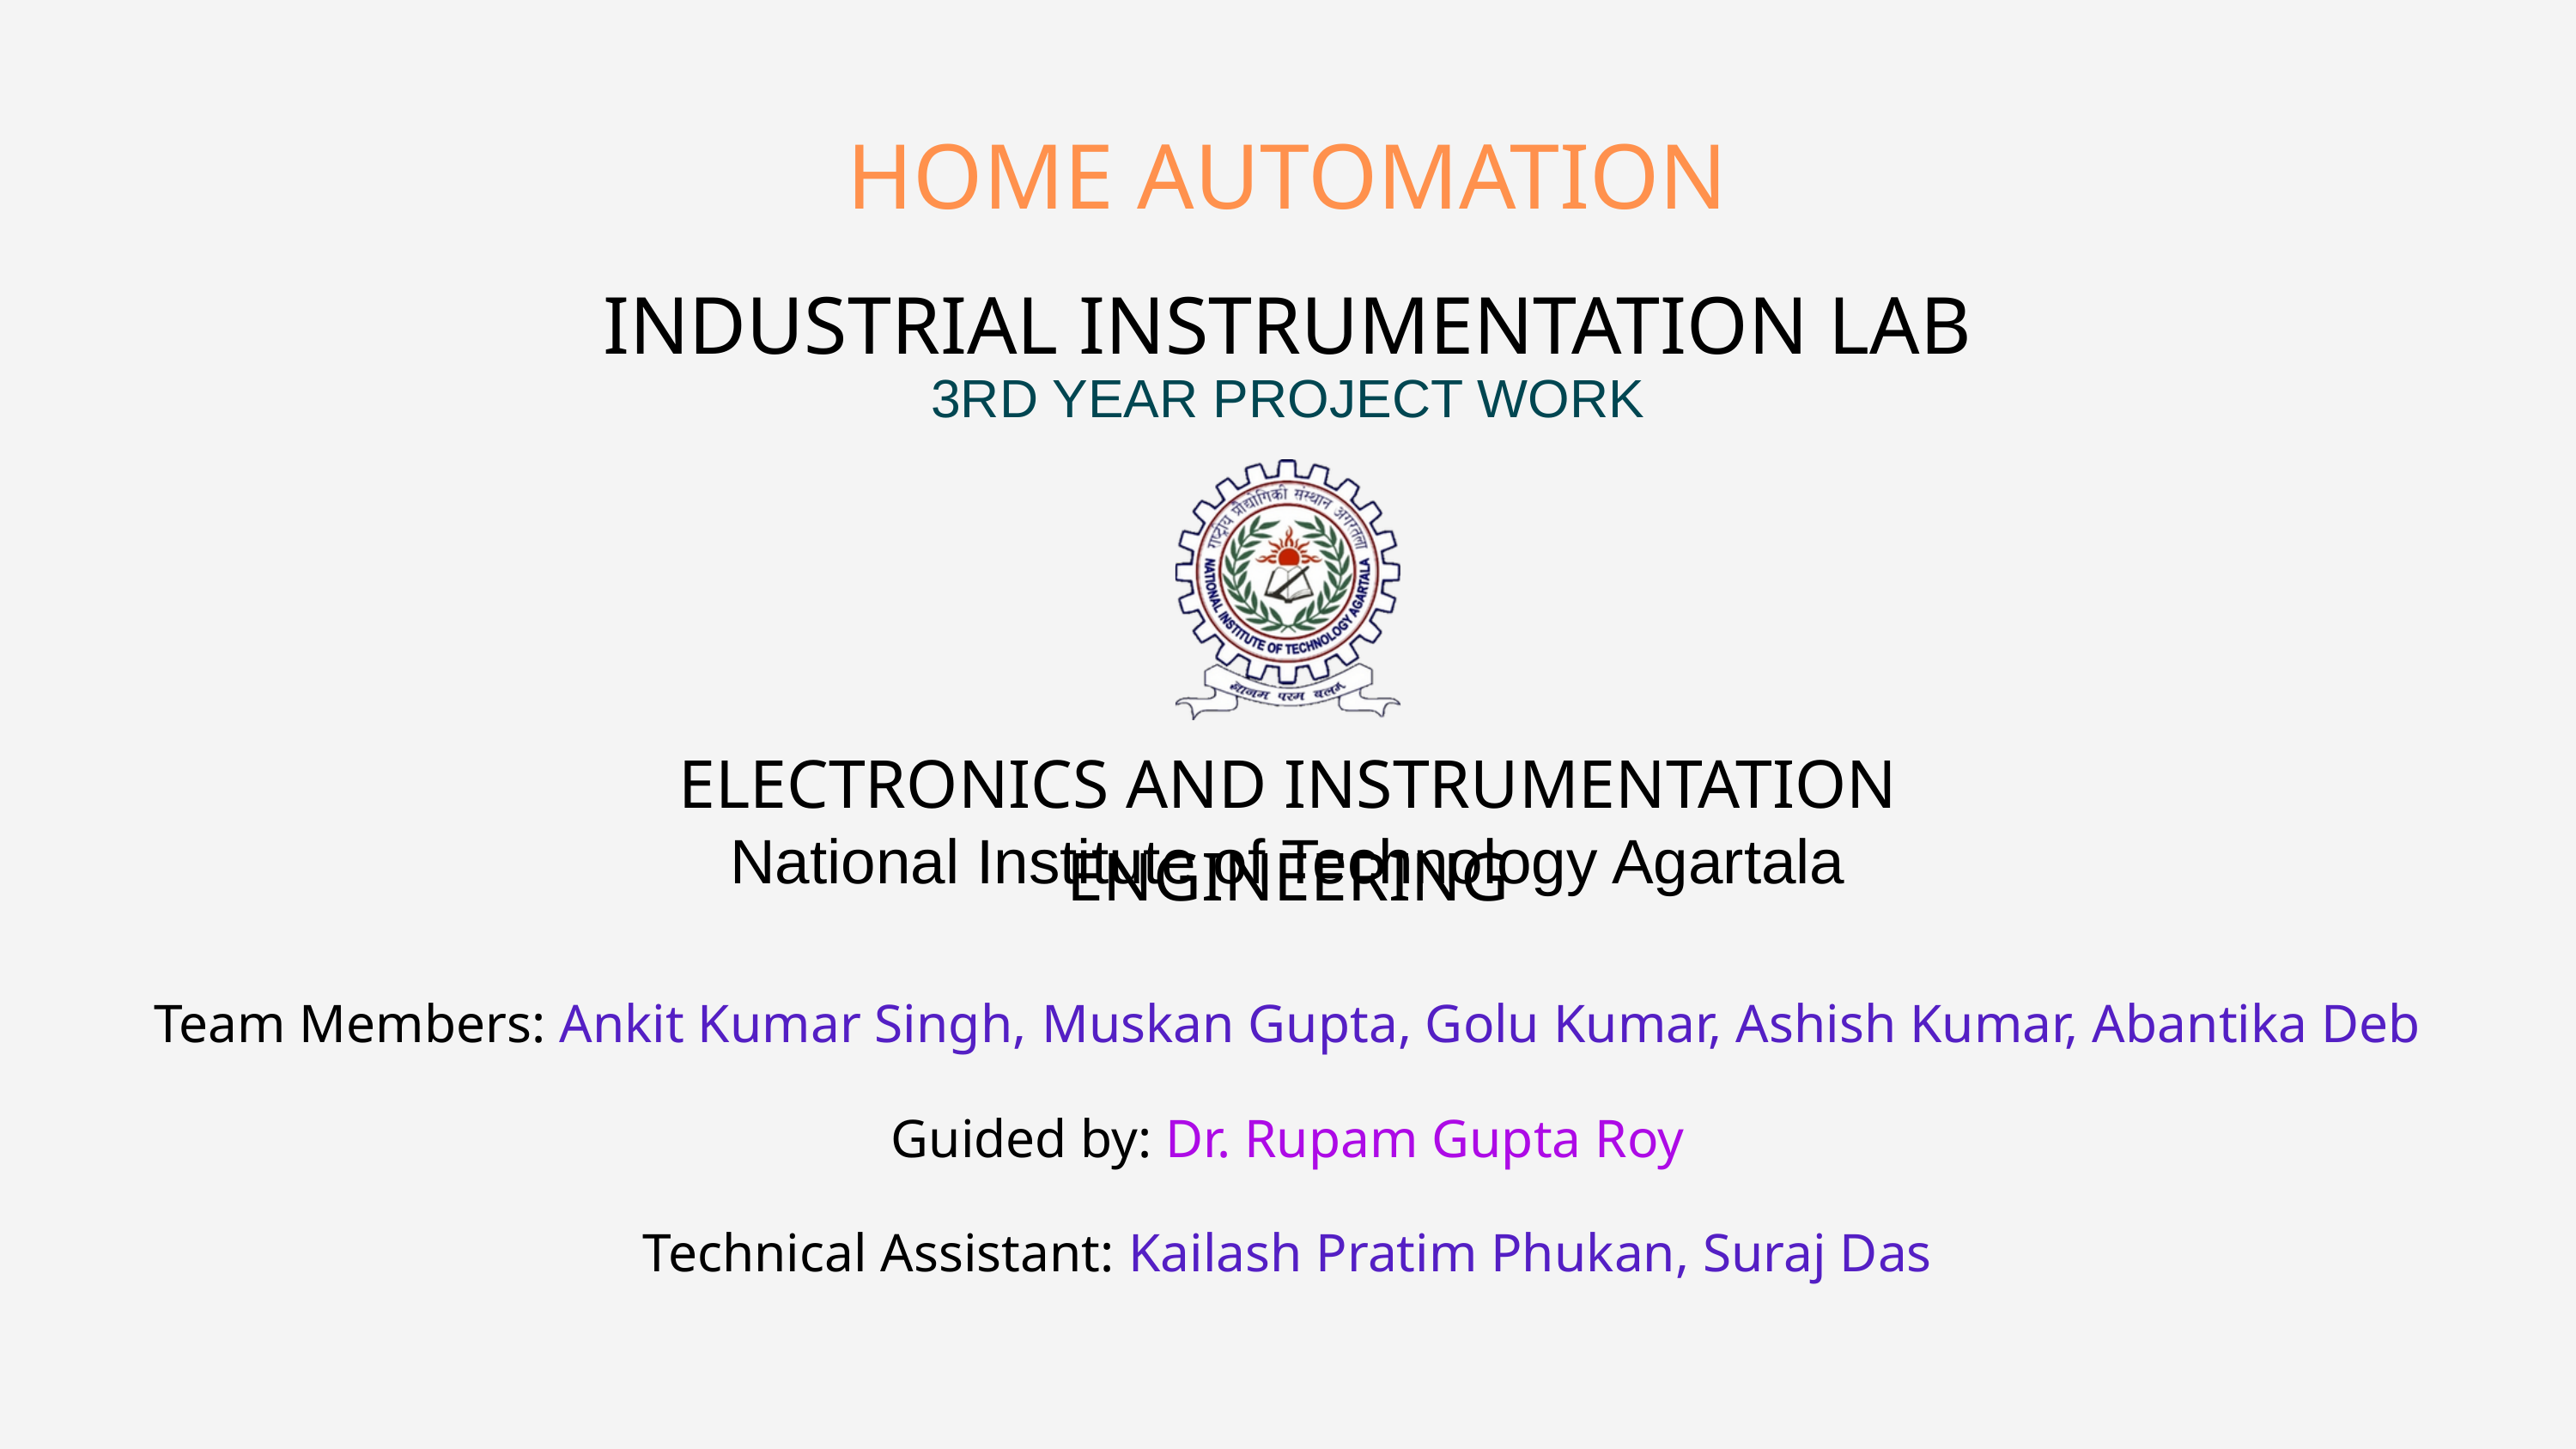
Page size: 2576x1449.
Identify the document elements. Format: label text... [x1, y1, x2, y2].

text_box Technical Assistant: Kailash Pratim Phukan, Suraj Das [120, 1209, 2456, 1282]
text_box 3RD YEAR PROJECT WORK [930, 353, 1646, 429]
text_box INDUSTRIAL INSTRUMENTATION LAB [525, 259, 2051, 371]
text_box Team Members: Ankit Kumar Singh, Muskan Gupta, Golu Kumar, Ashish Kumar, Abantika Deb [120, 979, 2456, 1053]
text_box HOME AUTOMATION [88, 101, 2488, 227]
text_box National Institute of Technology Agartala [704, 808, 1872, 897]
text_box Guided by: Dr. Rupam Gupta Roy [120, 1094, 2456, 1168]
text_box ELECTRONICS AND INSTRUMENTATION ENGINEERING [605, 728, 1971, 914]
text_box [1175, 459, 1401, 721]
